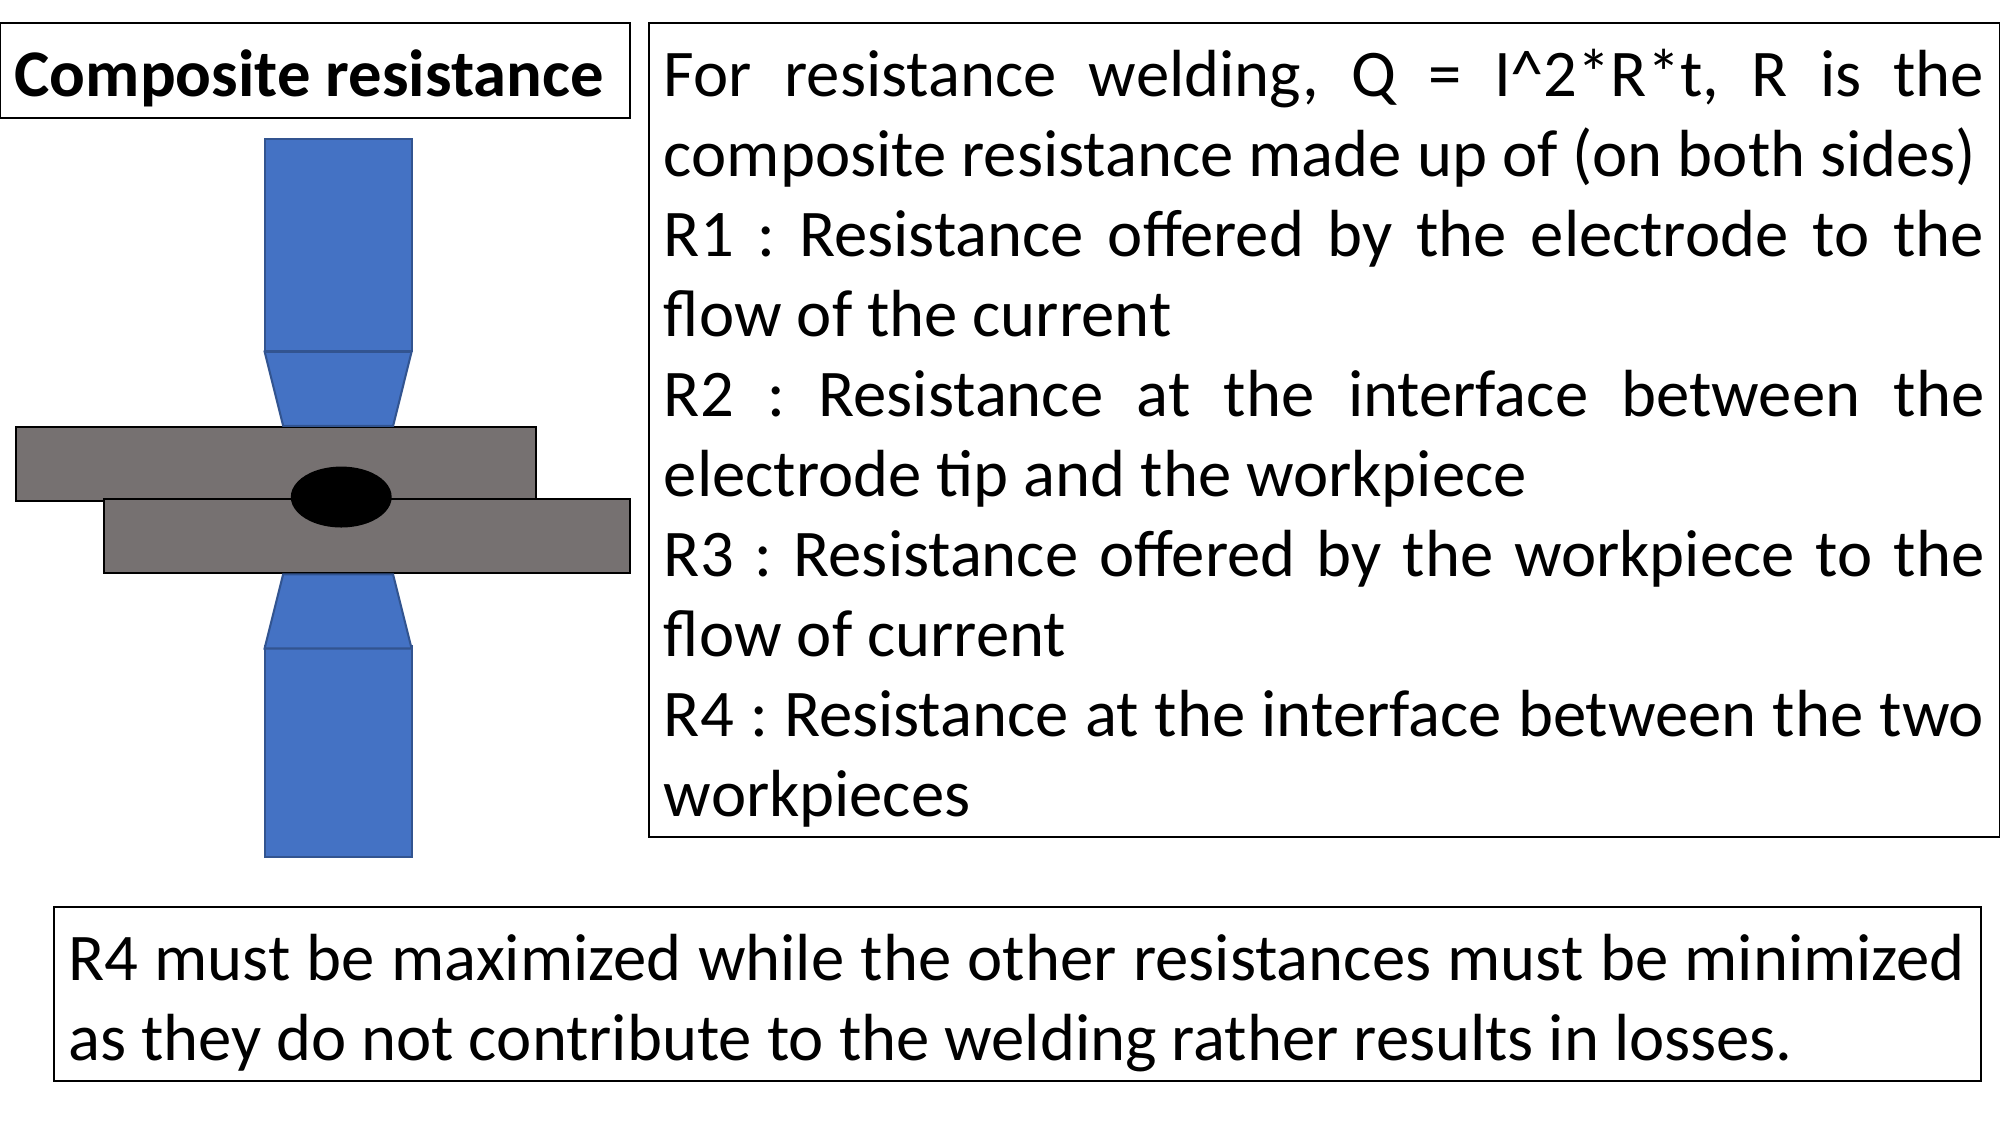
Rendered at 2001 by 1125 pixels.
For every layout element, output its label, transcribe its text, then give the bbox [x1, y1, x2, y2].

text_box [263, 573, 413, 650]
text_box R4 must be maximized while the other resistances must be minimized as they do not contribute to the welding rather results in losses. [53, 906, 1982, 1082]
text_box Composite resistance [0, 22, 631, 119]
text_box [103, 498, 631, 574]
text_box [290, 466, 392, 528]
text_box For resistance welding, Q = I^2*R*t, R is the composite resistance made up of (on both sides) R1 : Resistance offered by the electrode to the flow of the current R2 : Resistance at the interface between the electrode tip and the workpiece R3 : Resistance offered by the workpiece to the flow of current R4 : Resistance at the interface between the two workpieces [648, 22, 2000, 838]
text_box [264, 138, 413, 350]
text_box [15, 426, 537, 502]
text_box [263, 350, 413, 427]
text_box [264, 650, 413, 858]
